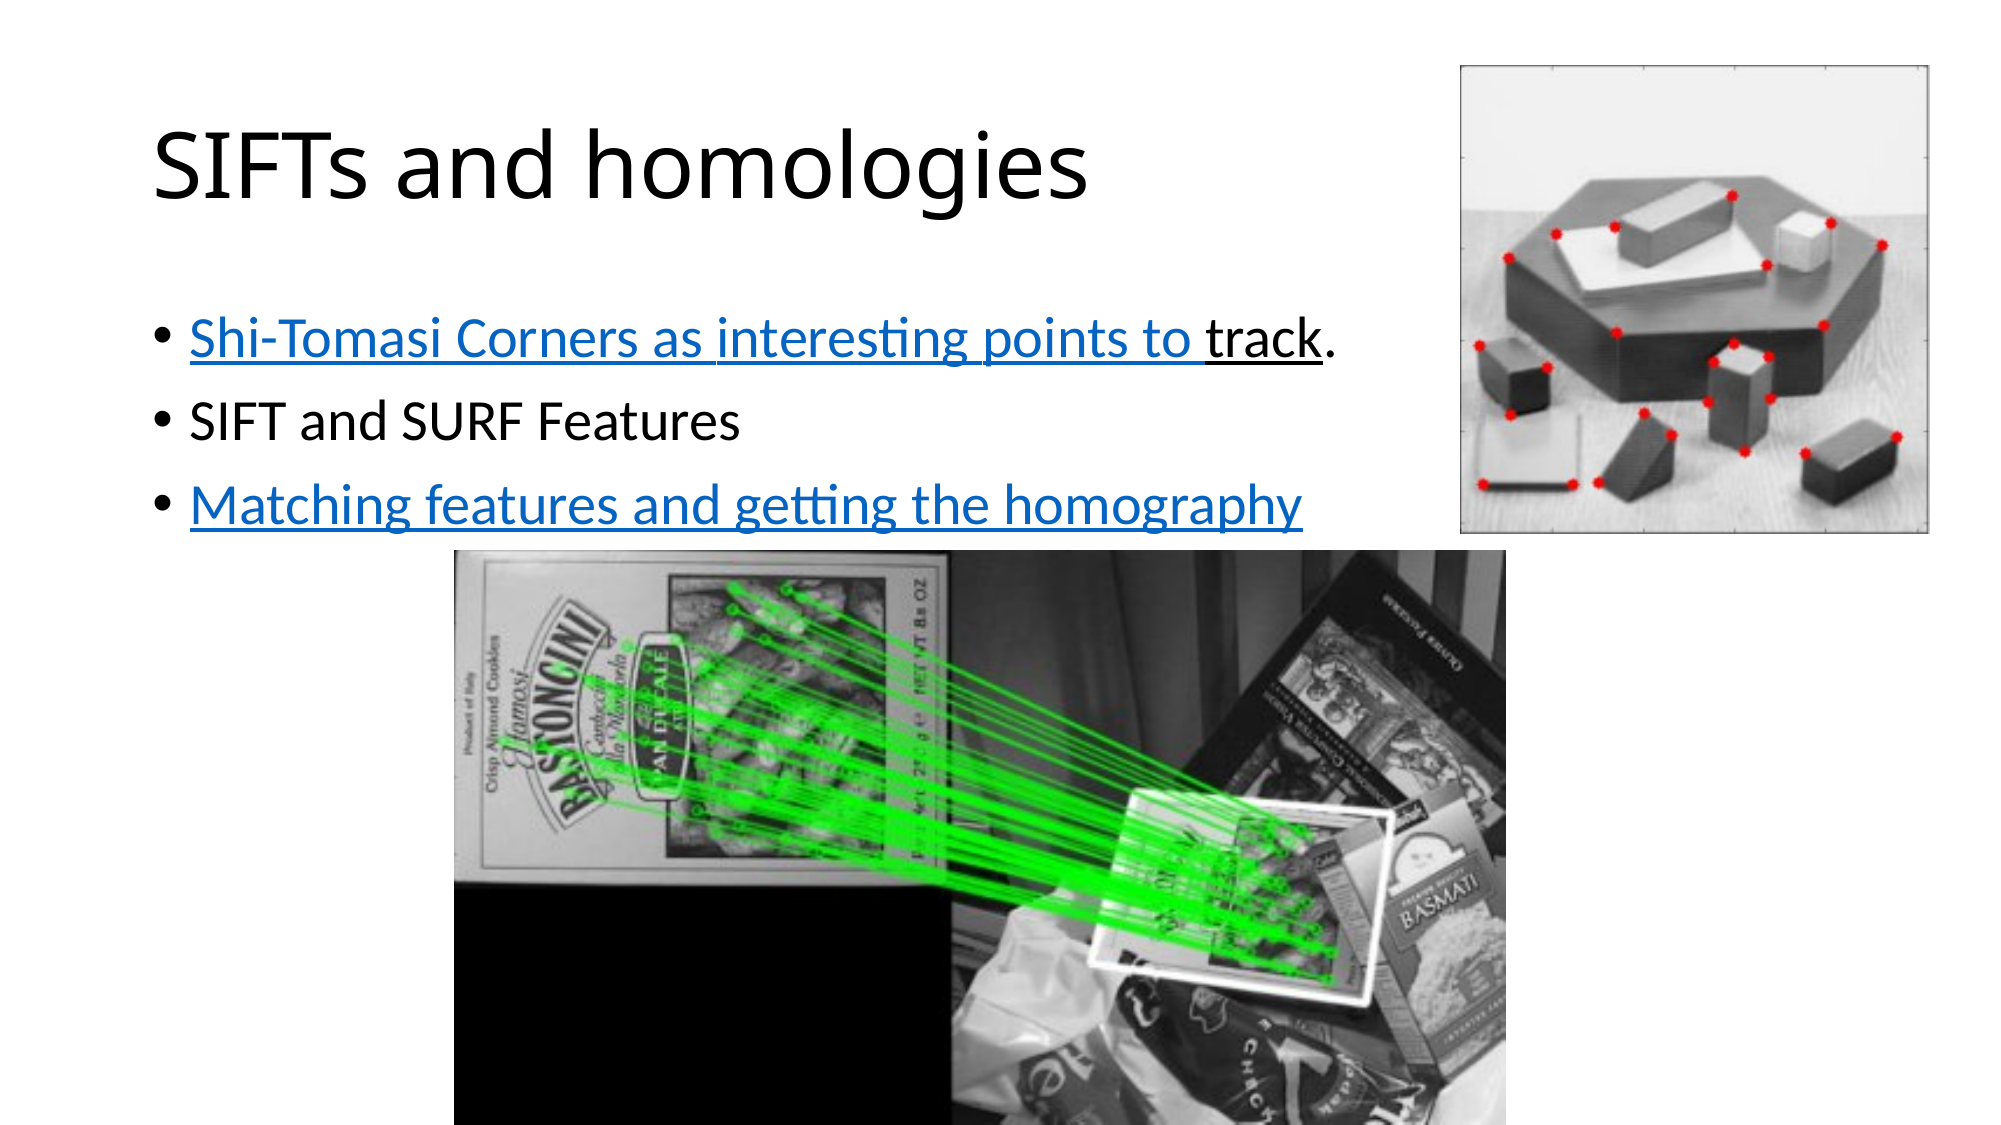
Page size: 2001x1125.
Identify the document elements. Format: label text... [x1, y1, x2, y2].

picture [454, 550, 1506, 1125]
title SIFTs and homologies [137, 59, 1863, 278]
picture [1460, 64, 1930, 534]
list Shi-Tomasi Corners as interesting points to track. SIFT and SURF Features Matching features and getting the homography [137, 299, 1863, 1014]
